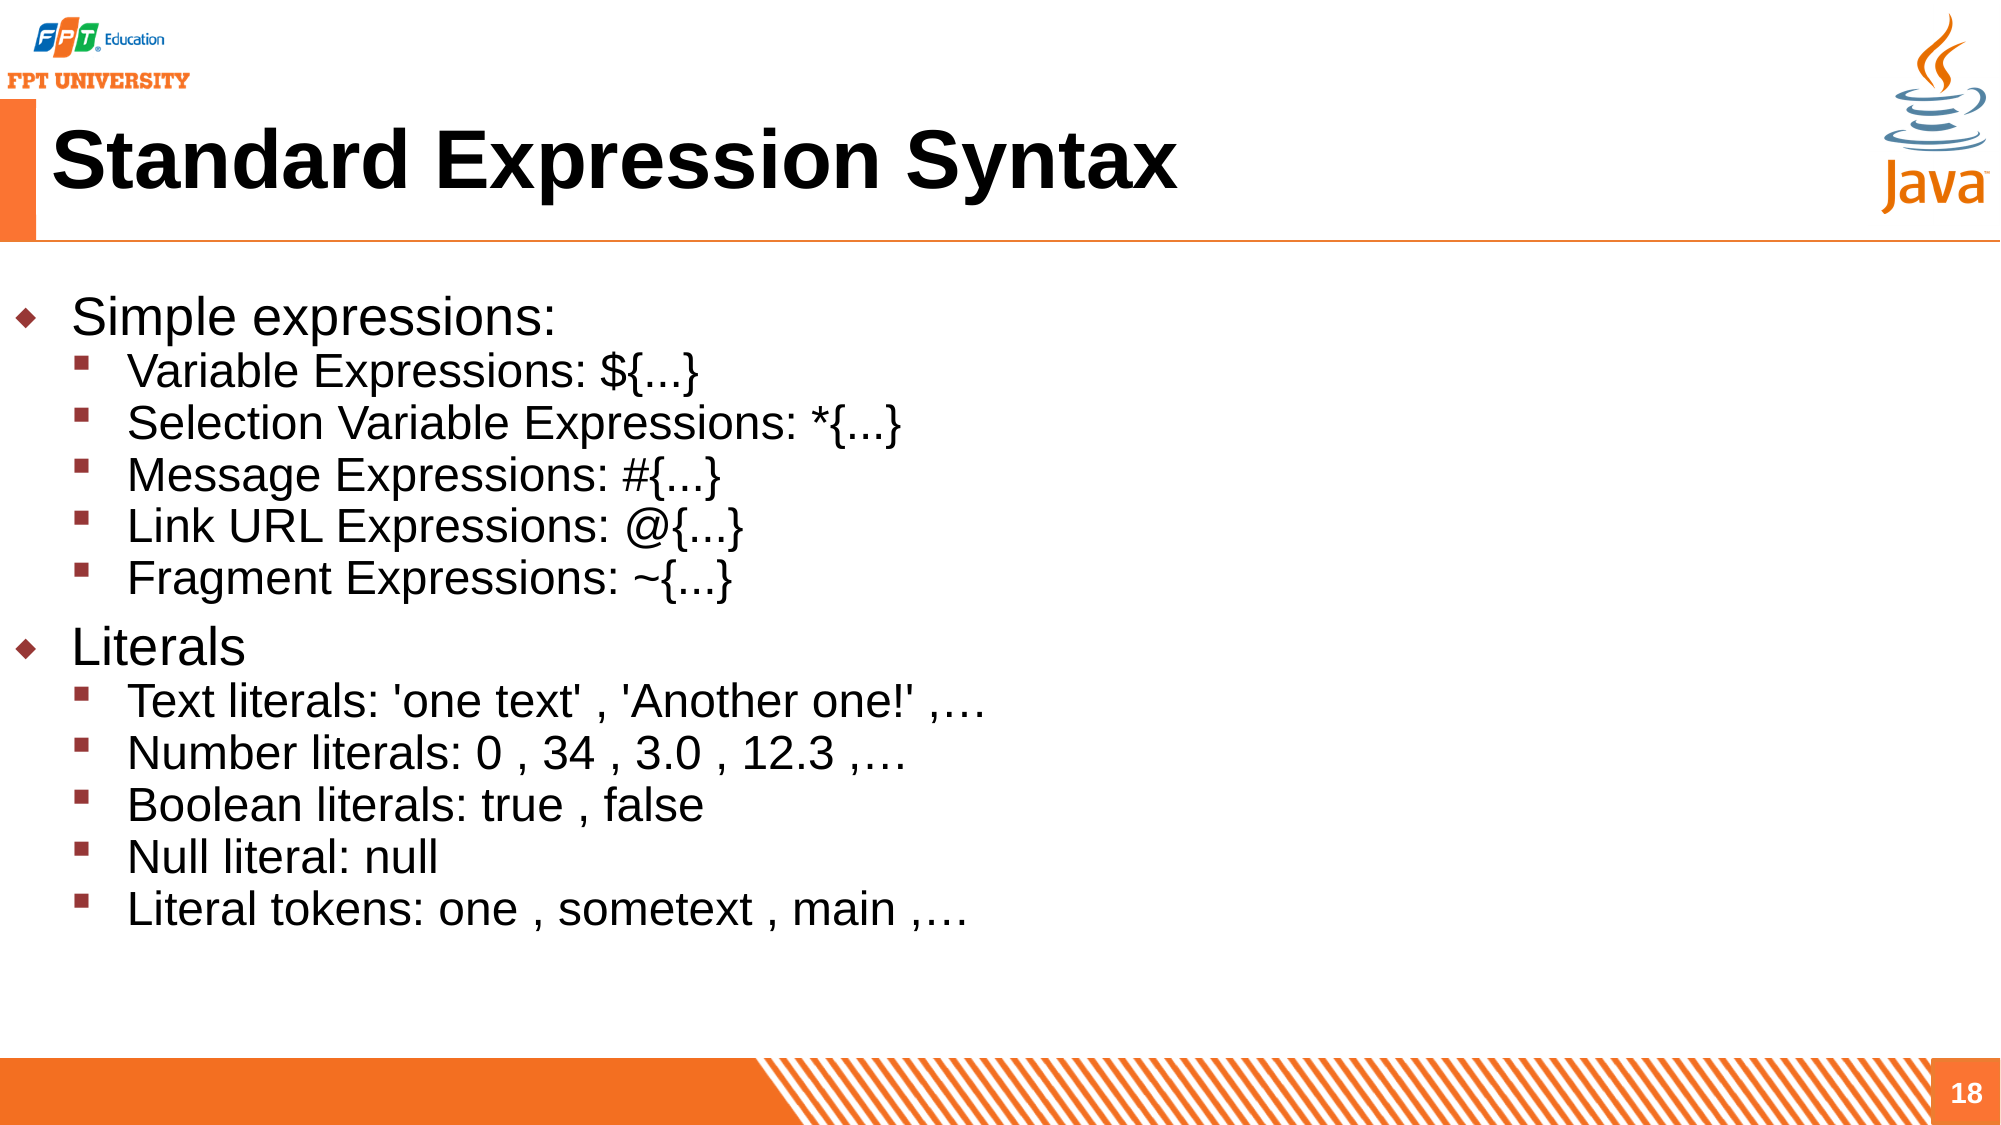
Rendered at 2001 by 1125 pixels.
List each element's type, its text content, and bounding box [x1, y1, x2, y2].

title Standard Expression Syntax [36, 108, 1869, 215]
slide_number 18 [1933, 1059, 2000, 1124]
picture [1868, 4, 2000, 226]
list Simple expressions: Variable Expressions: ${...} Selection Variable Expressions: *{...} Message Expressions: #{...} Link URL Expressions: @{...} Fragment Expressions: ~{...} Literals Text literals: 'one text' , 'Another one!' ,… Number literals: 0 , 34 , 3.0 , 12.3 ,… Boolean literals: true , false Null literal: null Literal tokens: one , sometext , main ,… [0, 266, 2000, 1057]
picture [0, 2, 197, 99]
picture [0, 1058, 1934, 1125]
